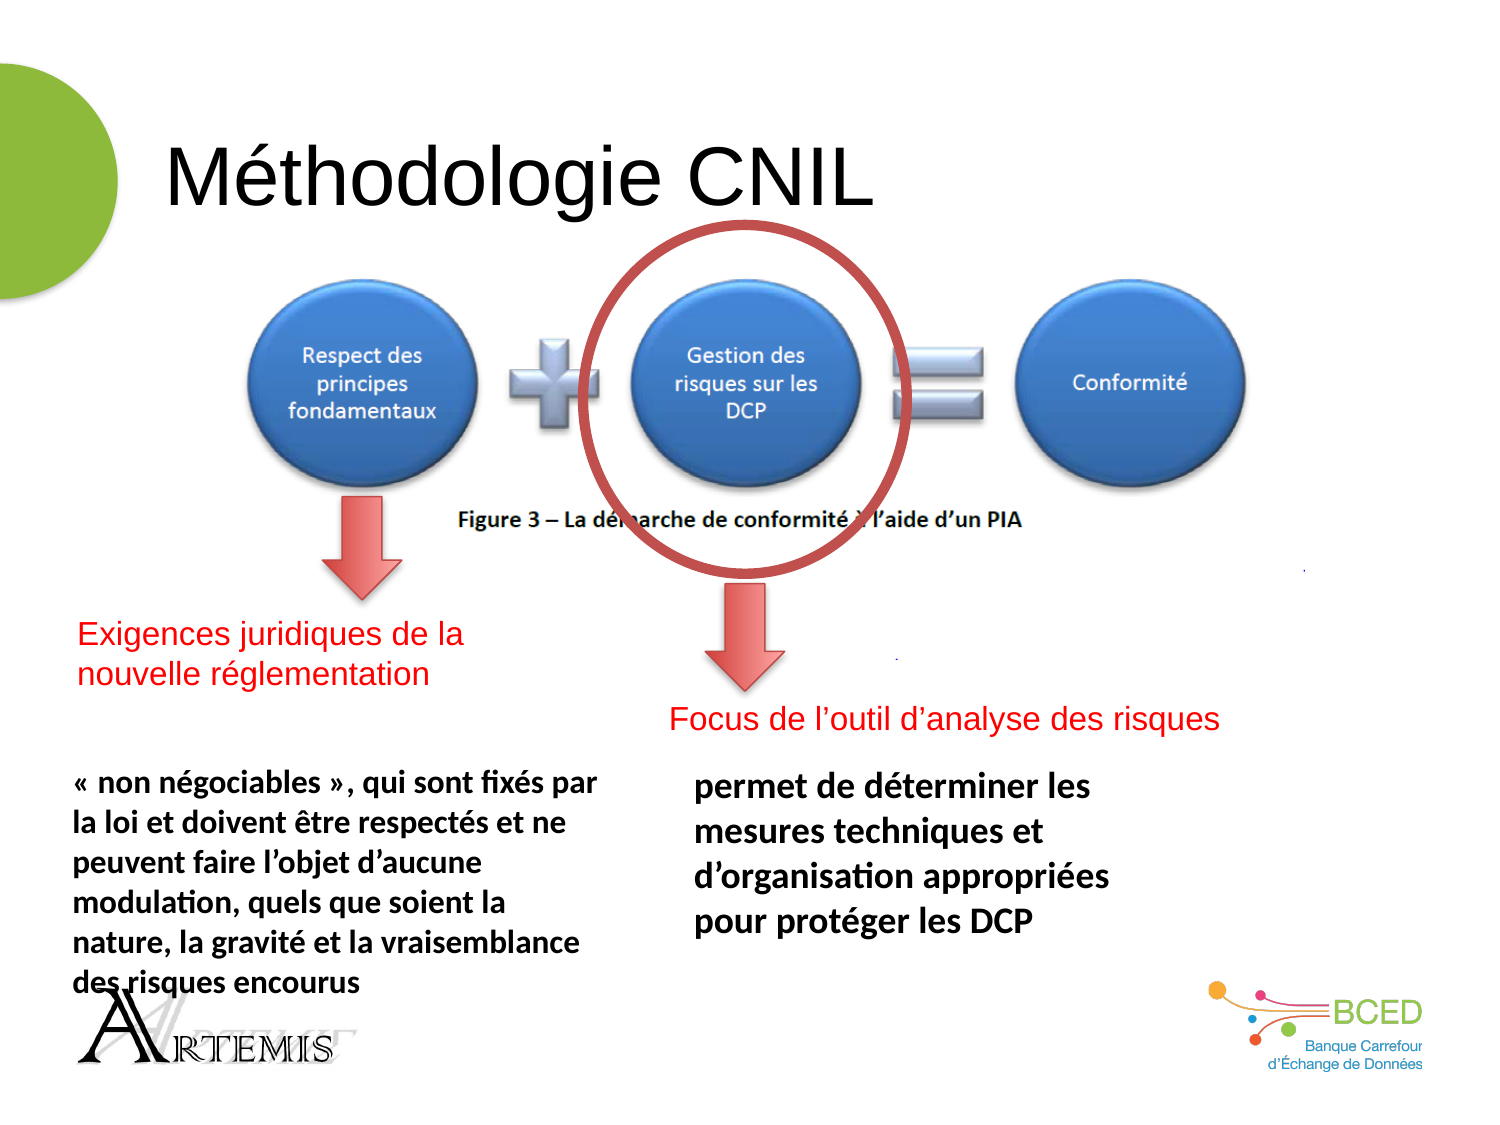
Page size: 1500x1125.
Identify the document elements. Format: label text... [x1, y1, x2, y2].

text_box permet de déterminer les mesures techniques et d’organisation appropriées pour protéger les DCP [678, 753, 1142, 949]
list Exigences juridiques de la nouvelle réglementation [77, 612, 498, 698]
text_box [721, 669, 769, 692]
text_box Focus de l’outil d’analyse des risques [668, 697, 1245, 778]
text_box « non négociables », qui sont fixés par la loi et doivent être respectés et ne peuvent faire l’objet d’aucune modulation, quels que soient la nature, la gravité et la vraisemblance des risques encourus [57, 753, 614, 1008]
title Méthodologie CNIL [164, 63, 1425, 222]
picture [72, 1008, 362, 1071]
picture [164, 273, 1305, 661]
text_box [628, 219, 862, 271]
